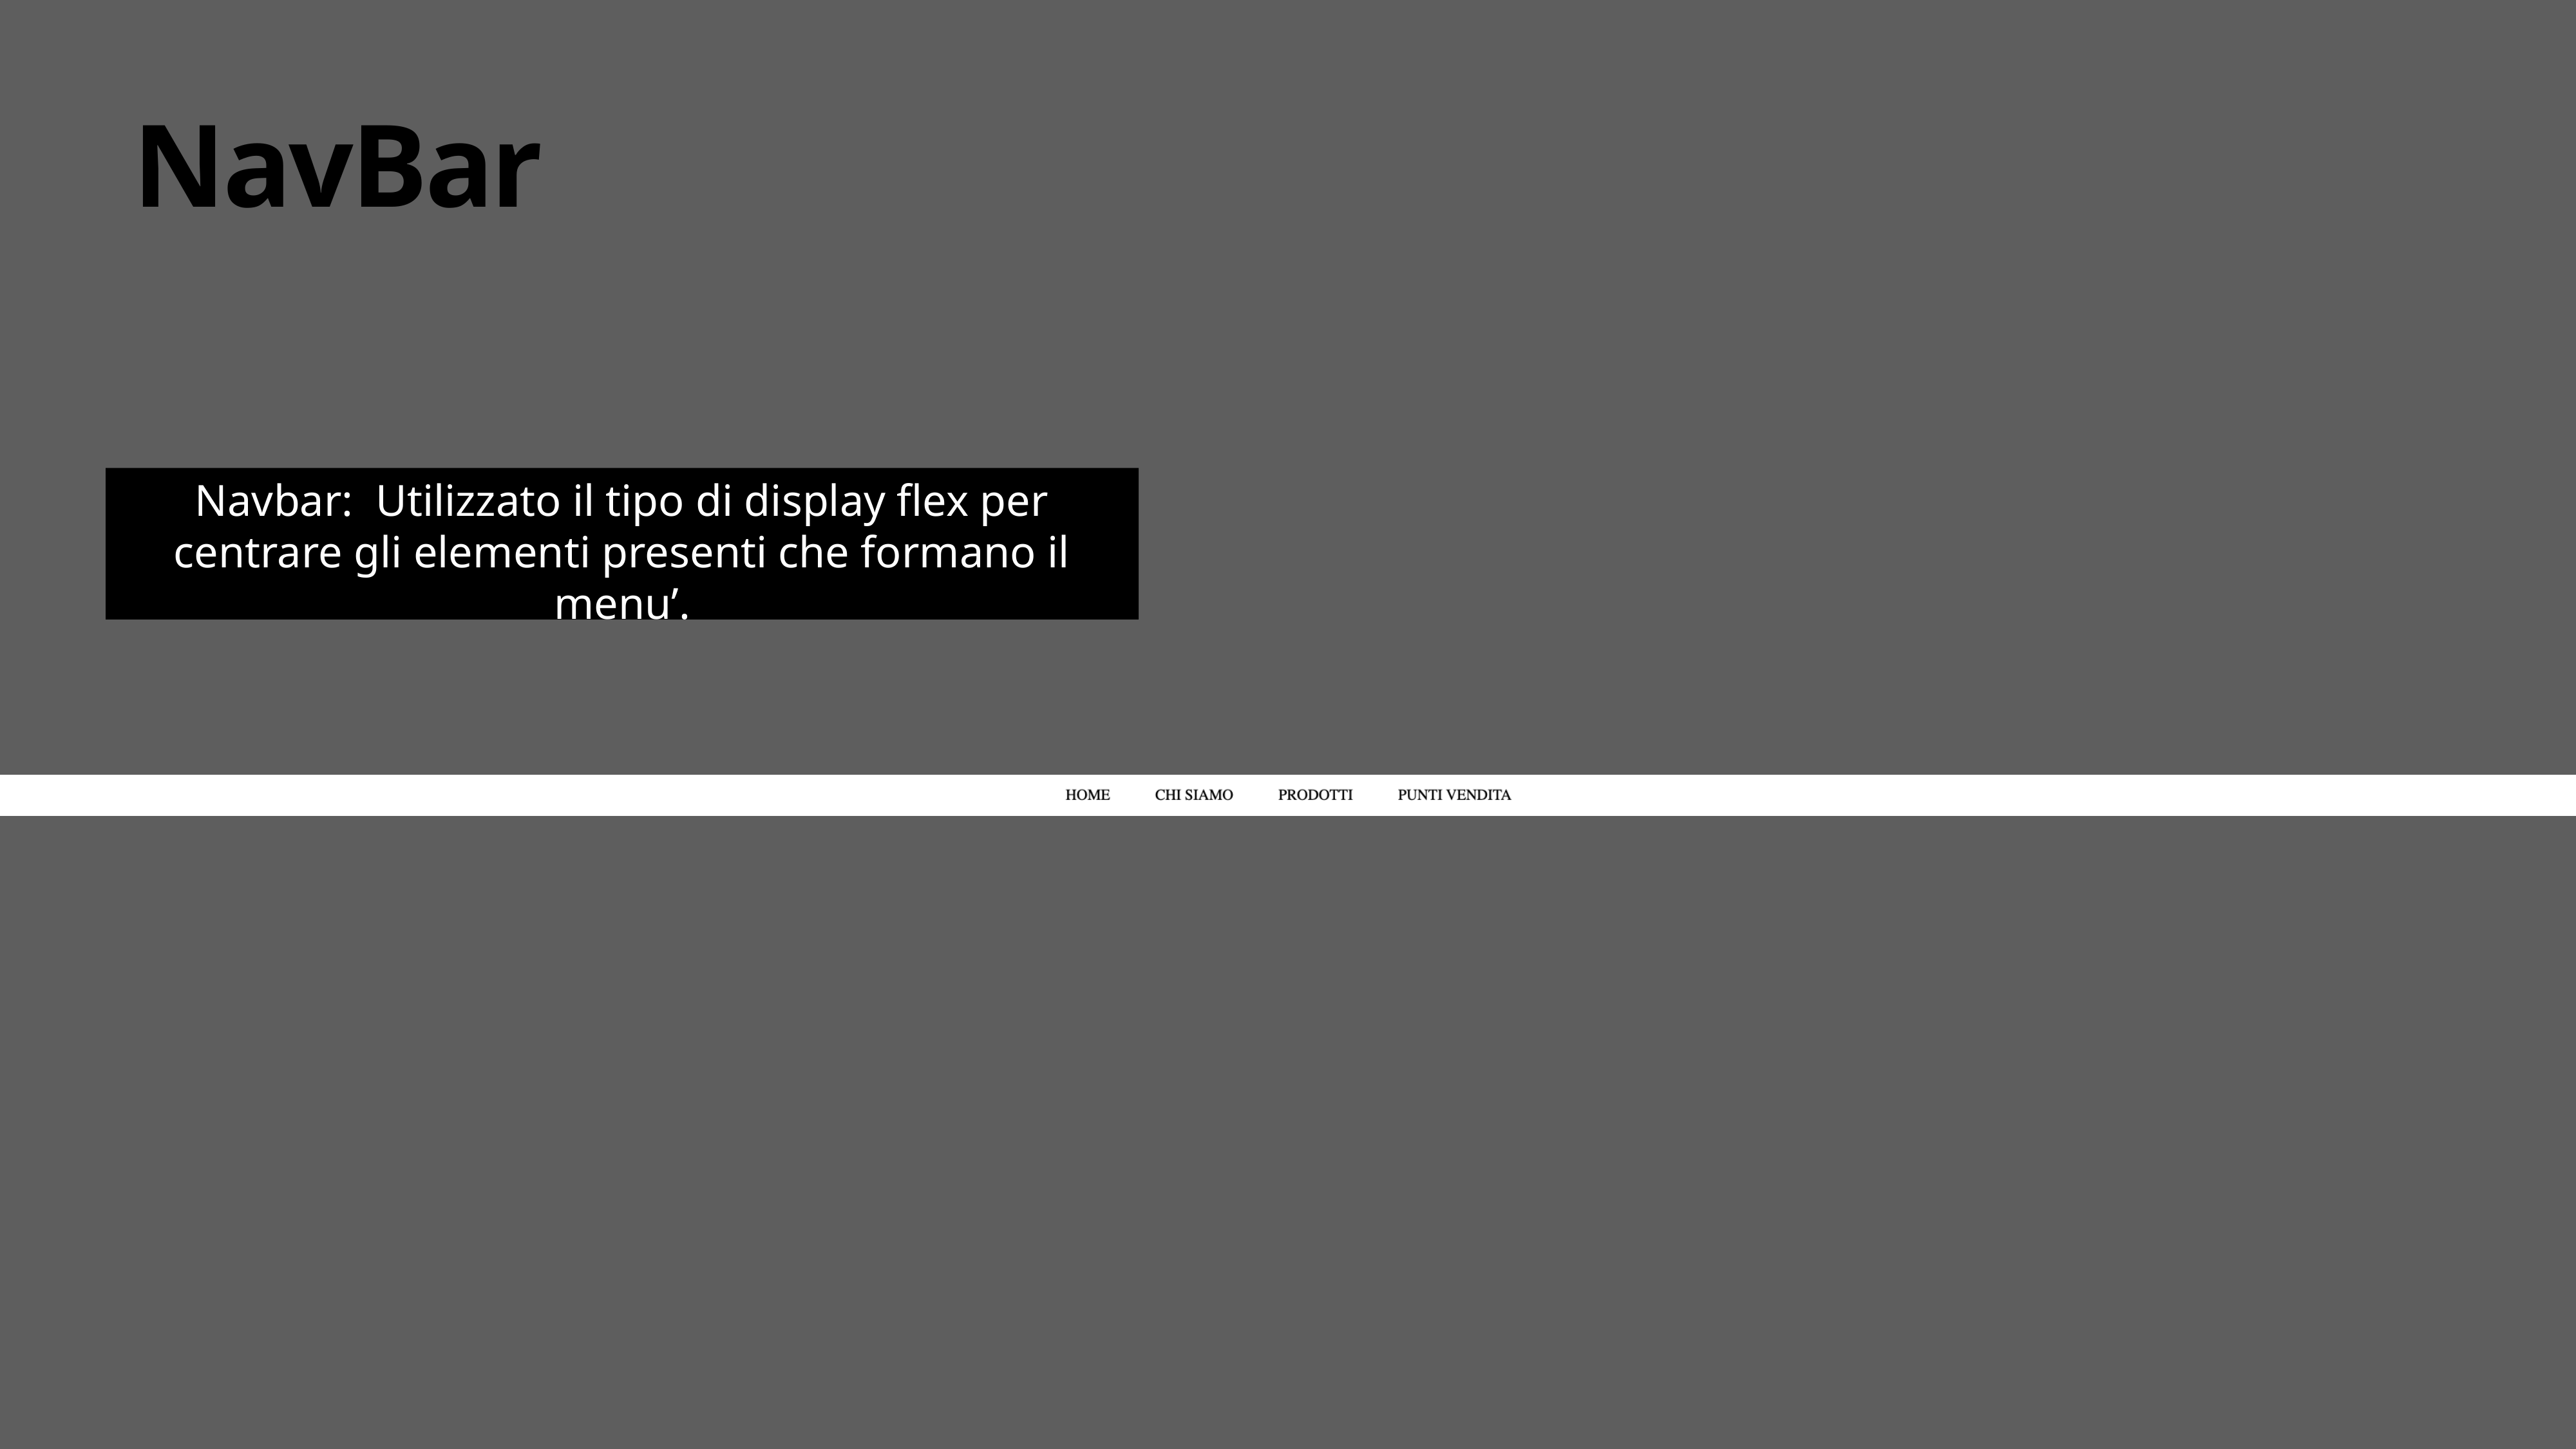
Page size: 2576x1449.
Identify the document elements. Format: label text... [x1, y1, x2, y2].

list Navbar: Utilizzato il tipo di display flex per centrare gli elementi presenti che formano il menu’. [105, 468, 1139, 620]
title NavBar [127, 113, 1161, 266]
picture [0, 775, 2576, 817]
